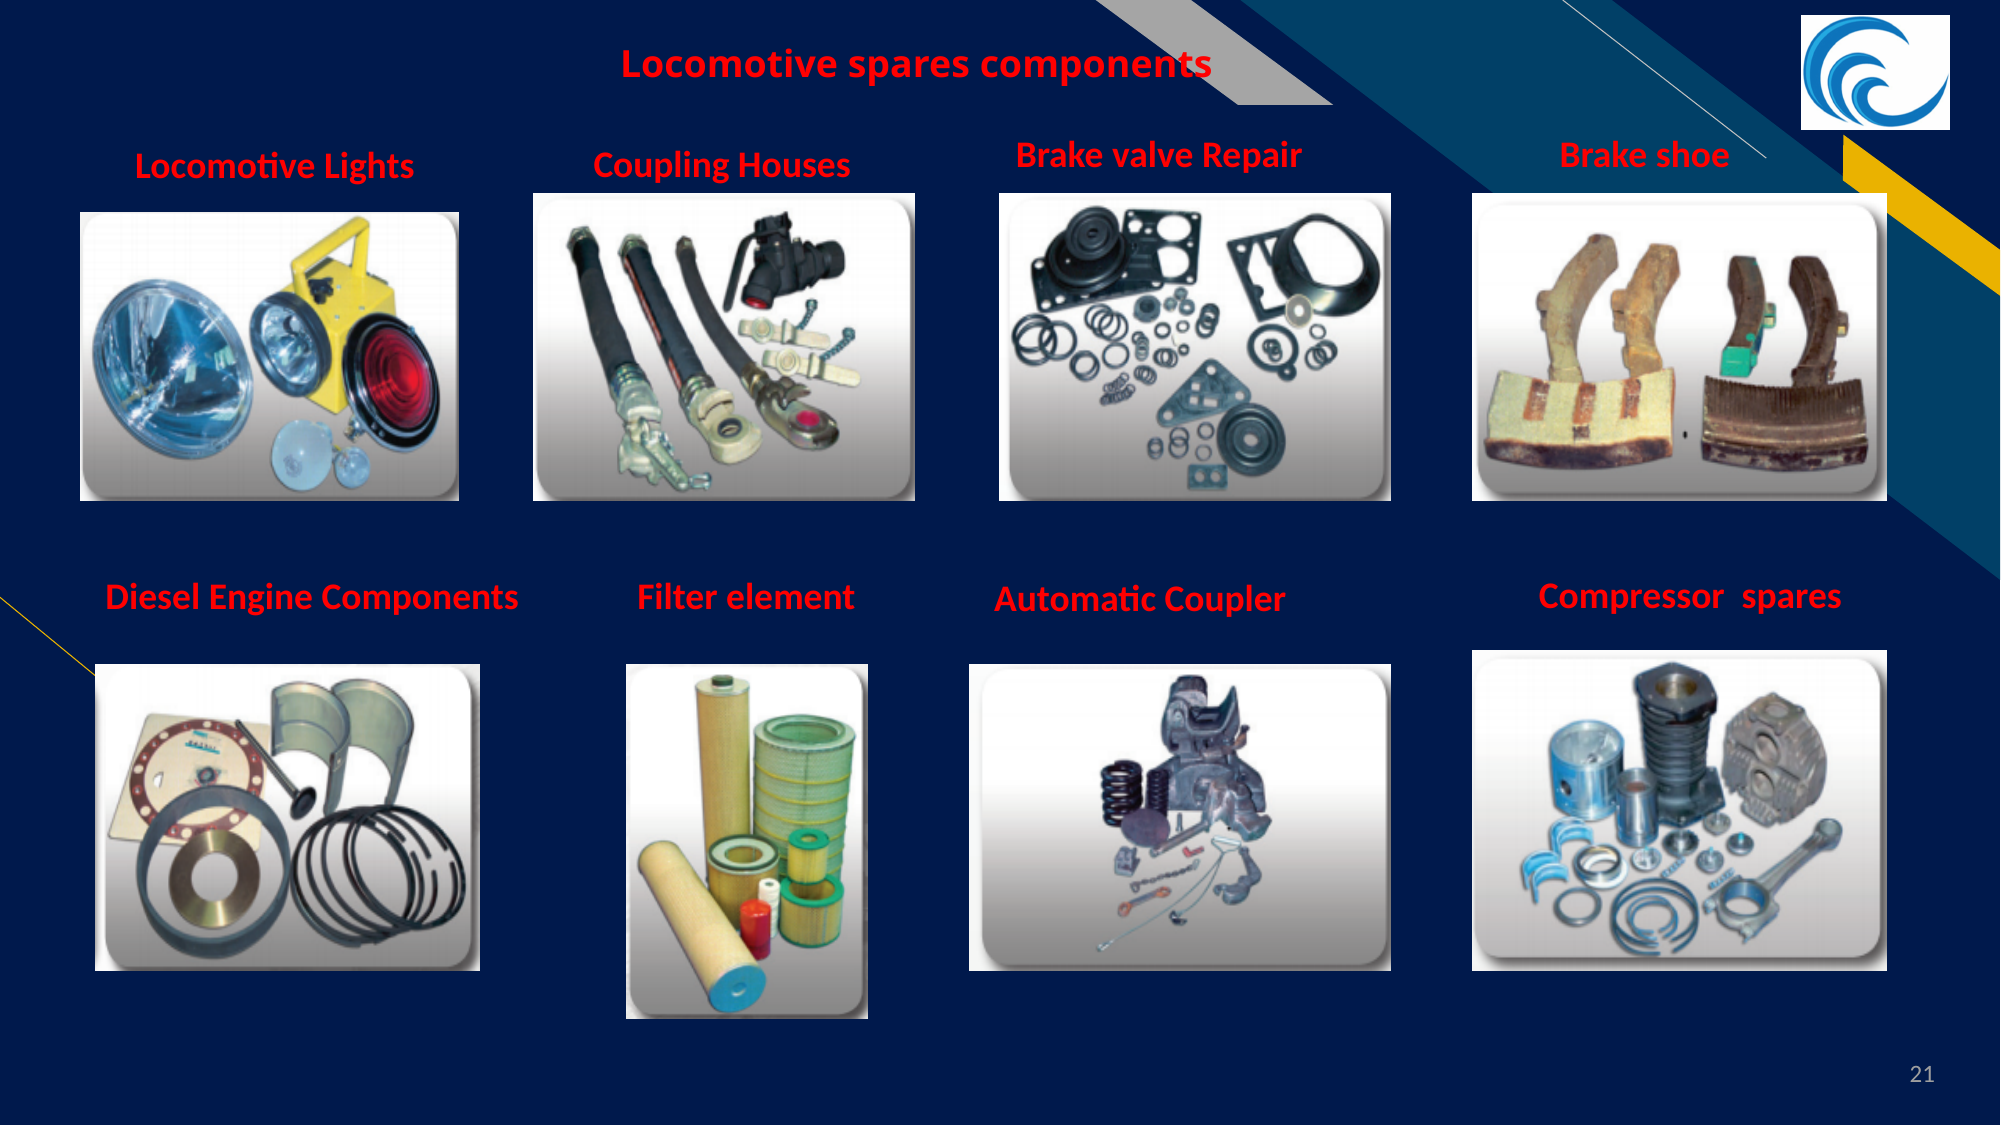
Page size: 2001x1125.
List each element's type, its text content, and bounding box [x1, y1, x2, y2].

text_box Brake valve Repair [1001, 122, 1327, 183]
text_box Diesel Engine Components [82, 564, 535, 625]
picture [969, 664, 1391, 972]
text_box Filter element [614, 564, 880, 625]
picture [626, 664, 868, 1019]
text_box Coupling Houses [578, 132, 875, 193]
picture [999, 193, 1391, 501]
picture [80, 212, 459, 501]
text_box Brake shoe [1544, 122, 1746, 183]
picture [1472, 193, 1887, 501]
picture [1801, 15, 1950, 130]
picture [533, 193, 915, 501]
picture [95, 664, 480, 972]
picture [1472, 650, 1887, 972]
text_box Compressor spares [1515, 563, 1866, 623]
text_box Locomotive spares components [596, 32, 1238, 93]
text_box Automatic Coupler [970, 566, 1310, 627]
slide_number 21 [1828, 1042, 1950, 1103]
text_box Locomotive Lights [120, 133, 439, 194]
